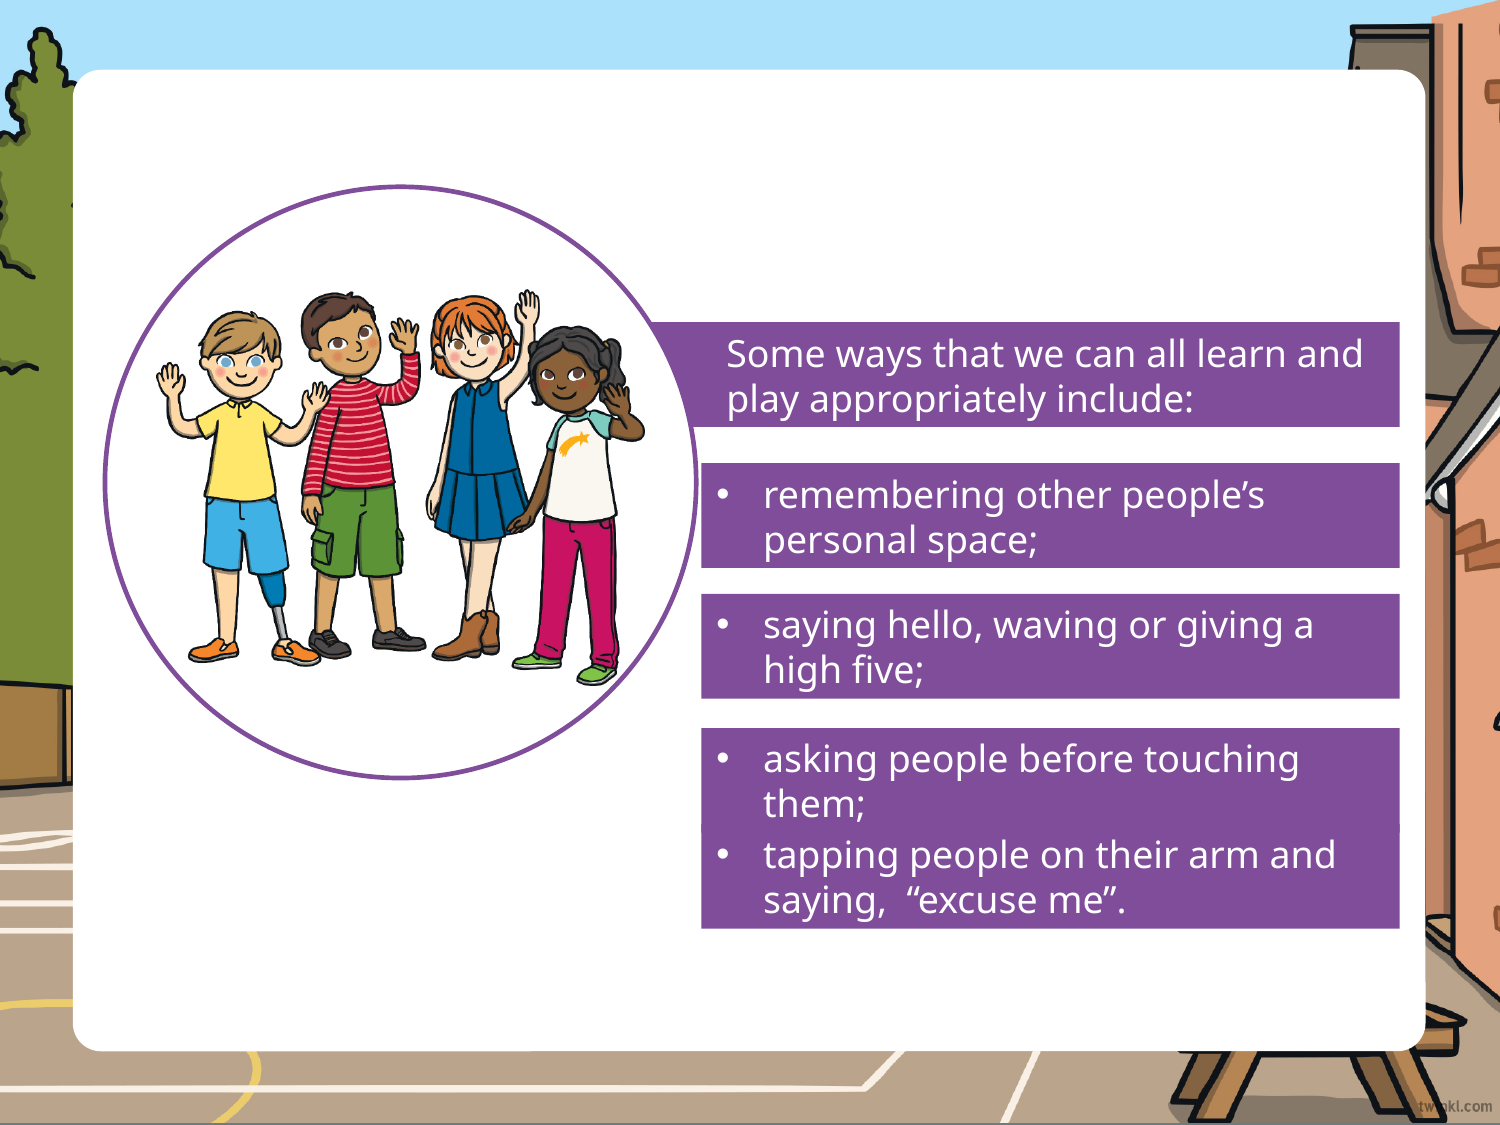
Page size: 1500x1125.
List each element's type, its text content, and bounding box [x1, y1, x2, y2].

text_box [103, 314, 156, 651]
text_box [184, 686, 617, 780]
picture [0, 0, 1500, 1125]
text_box saying hello, waving or giving a high five; [701, 593, 1400, 699]
text_box Some ways that we can all learn and play appropriately include: [651, 322, 1400, 427]
text_box remembering other people’s personal space; [701, 463, 1400, 568]
text_box [175, 185, 626, 289]
text_box asking people before touching them; [701, 728, 1400, 823]
text_box [645, 314, 698, 651]
text_box tapping people on their arm and saying, “excuse me”. [701, 823, 1400, 929]
